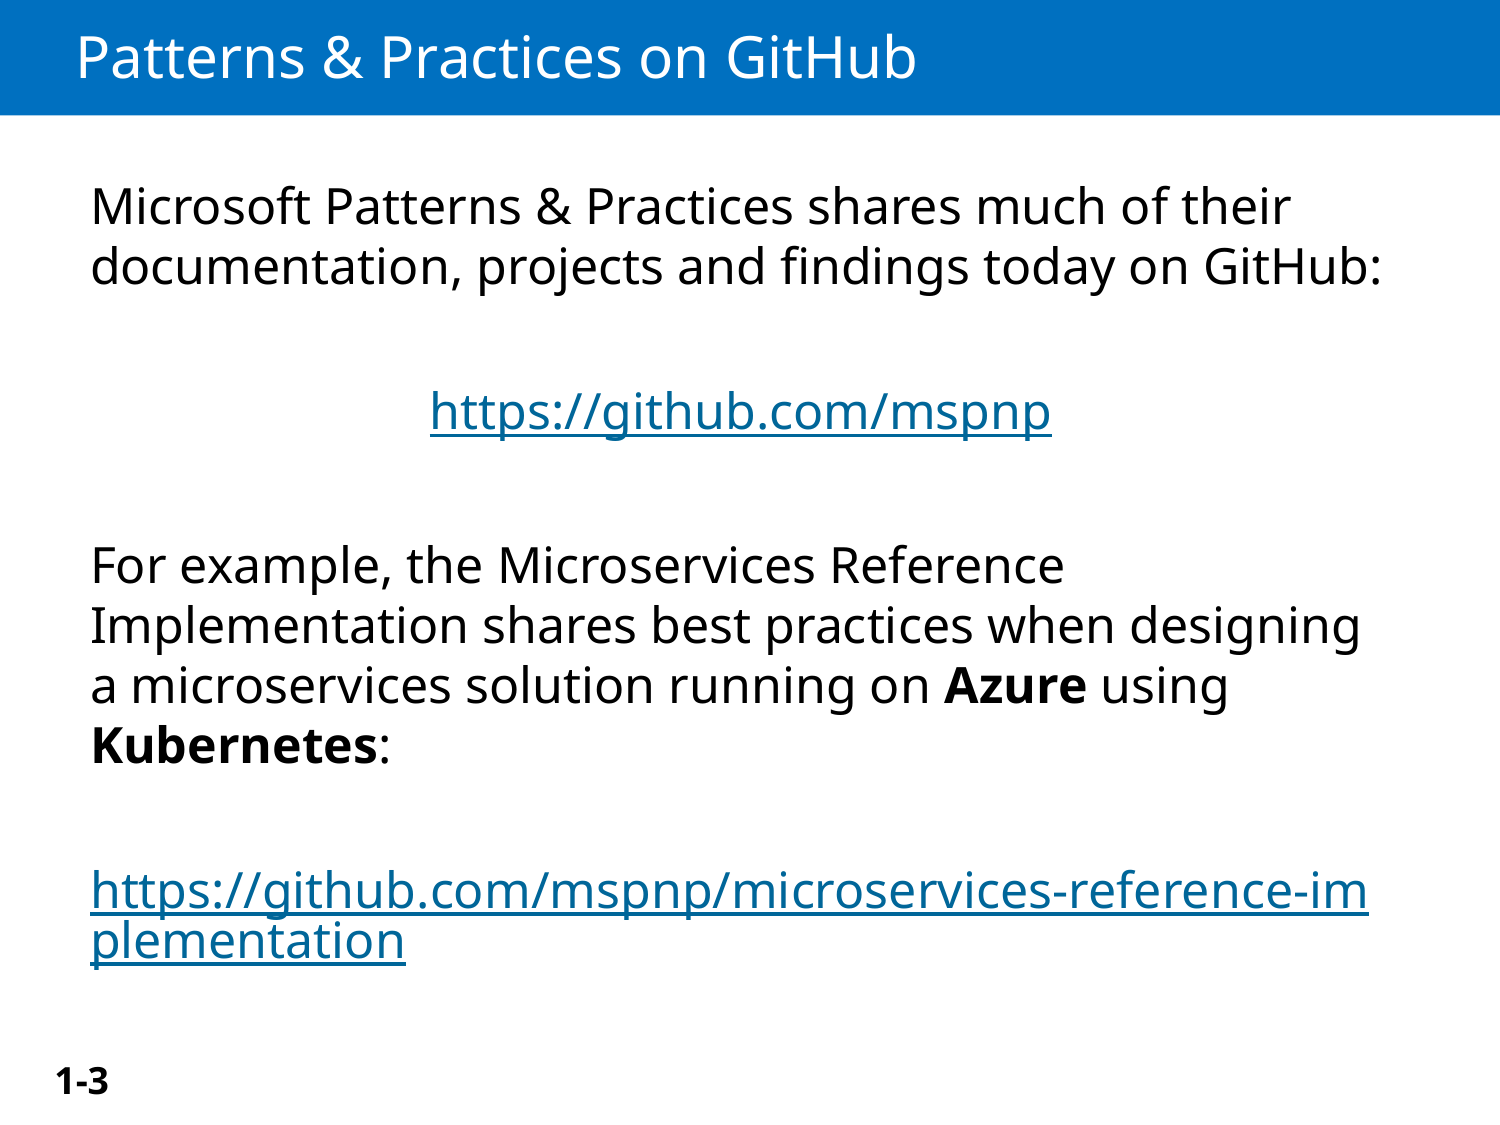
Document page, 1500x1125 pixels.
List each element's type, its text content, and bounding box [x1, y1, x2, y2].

text_box 1-3 [39, 1049, 125, 1110]
title Patterns & Practices on GitHub [75, 0, 1351, 122]
text_box Microsoft Patterns & Practices shares much of their documentation, projects and findings today on GitHub: https://github.com/mspnp For example, the Microservices Reference Implementation shares best practices when designing a microservices solution running on Azure using Kubernetes: https://github.com/mspnp/microservices-reference-implementation [75, 167, 1408, 1012]
